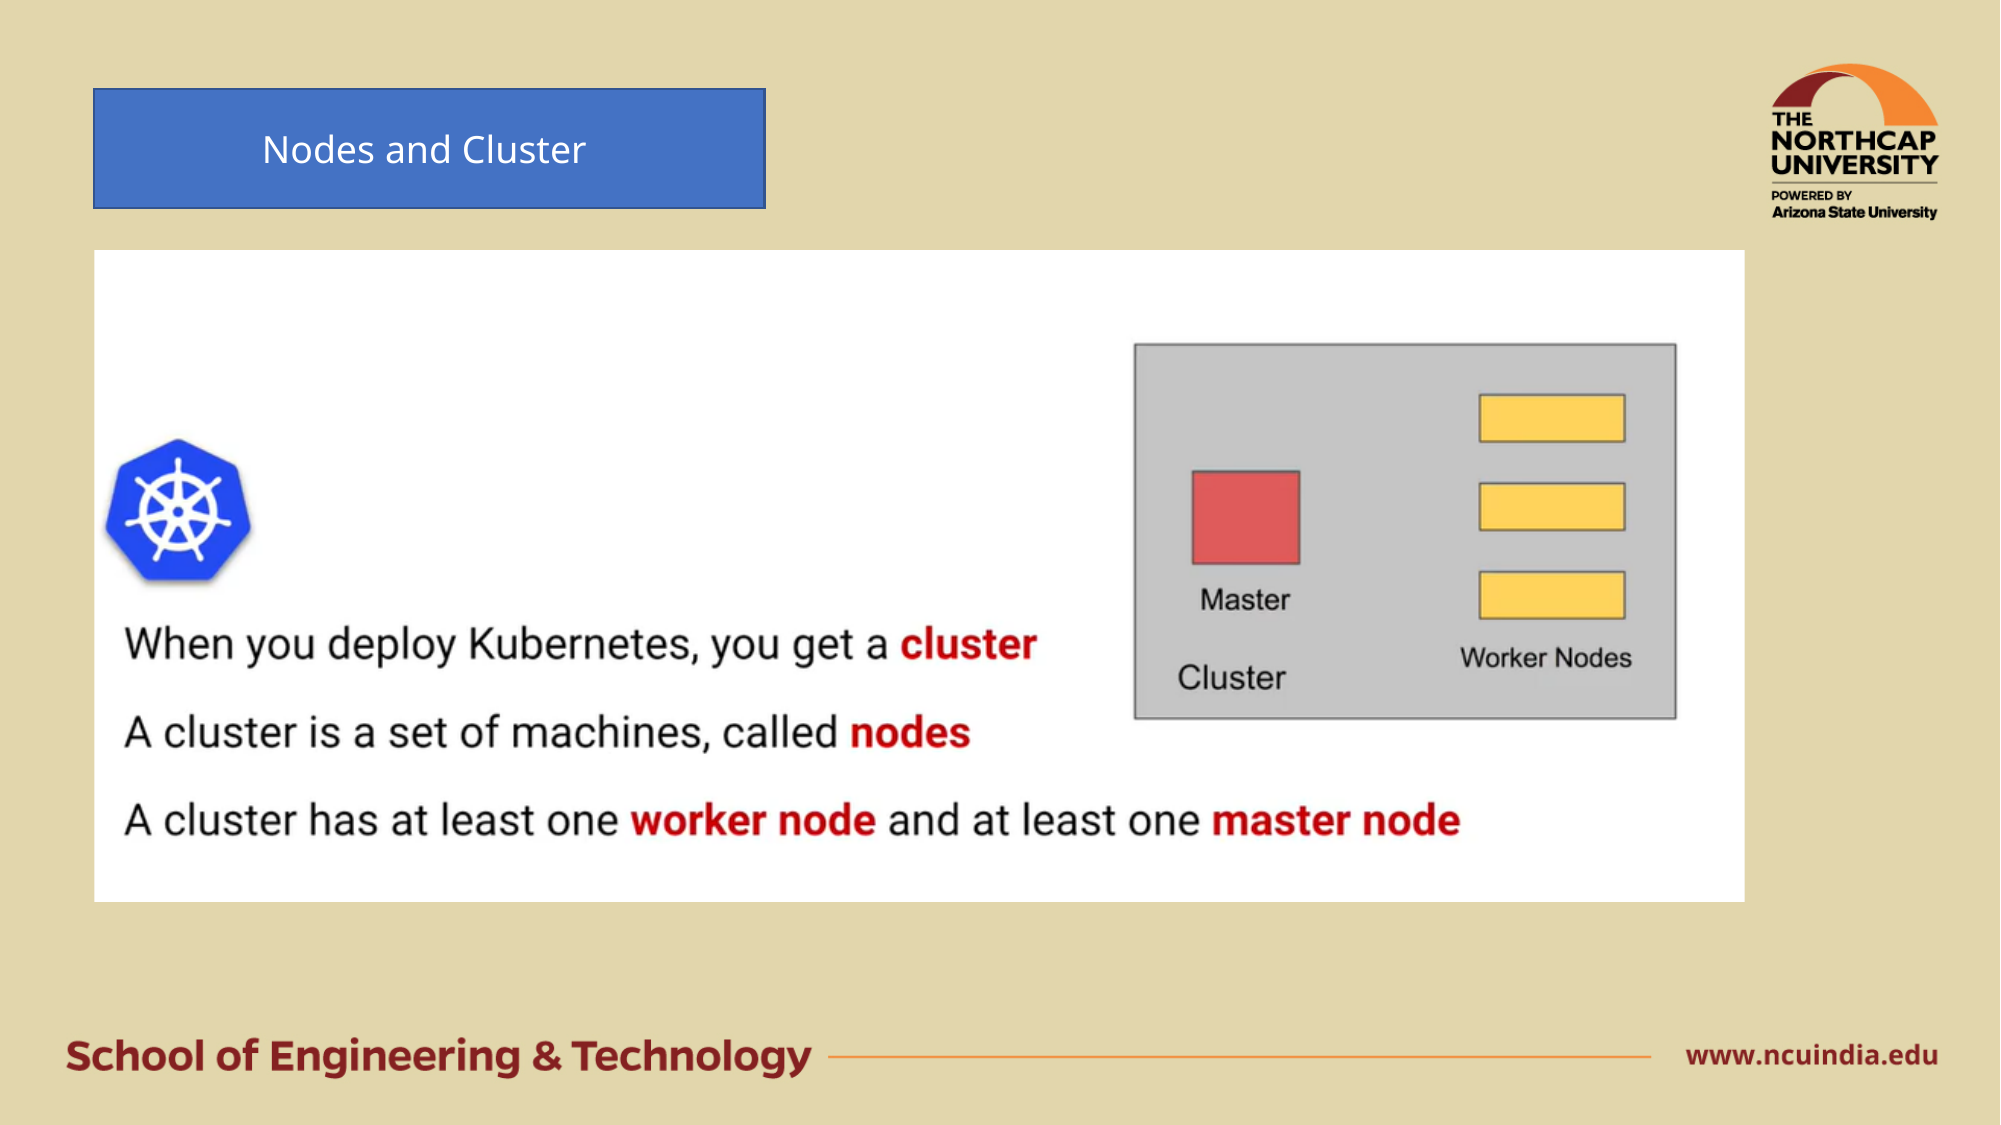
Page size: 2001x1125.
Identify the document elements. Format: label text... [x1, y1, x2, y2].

picture [0, 0, 2000, 1125]
text_box Nodes and Cluster [93, 88, 766, 209]
